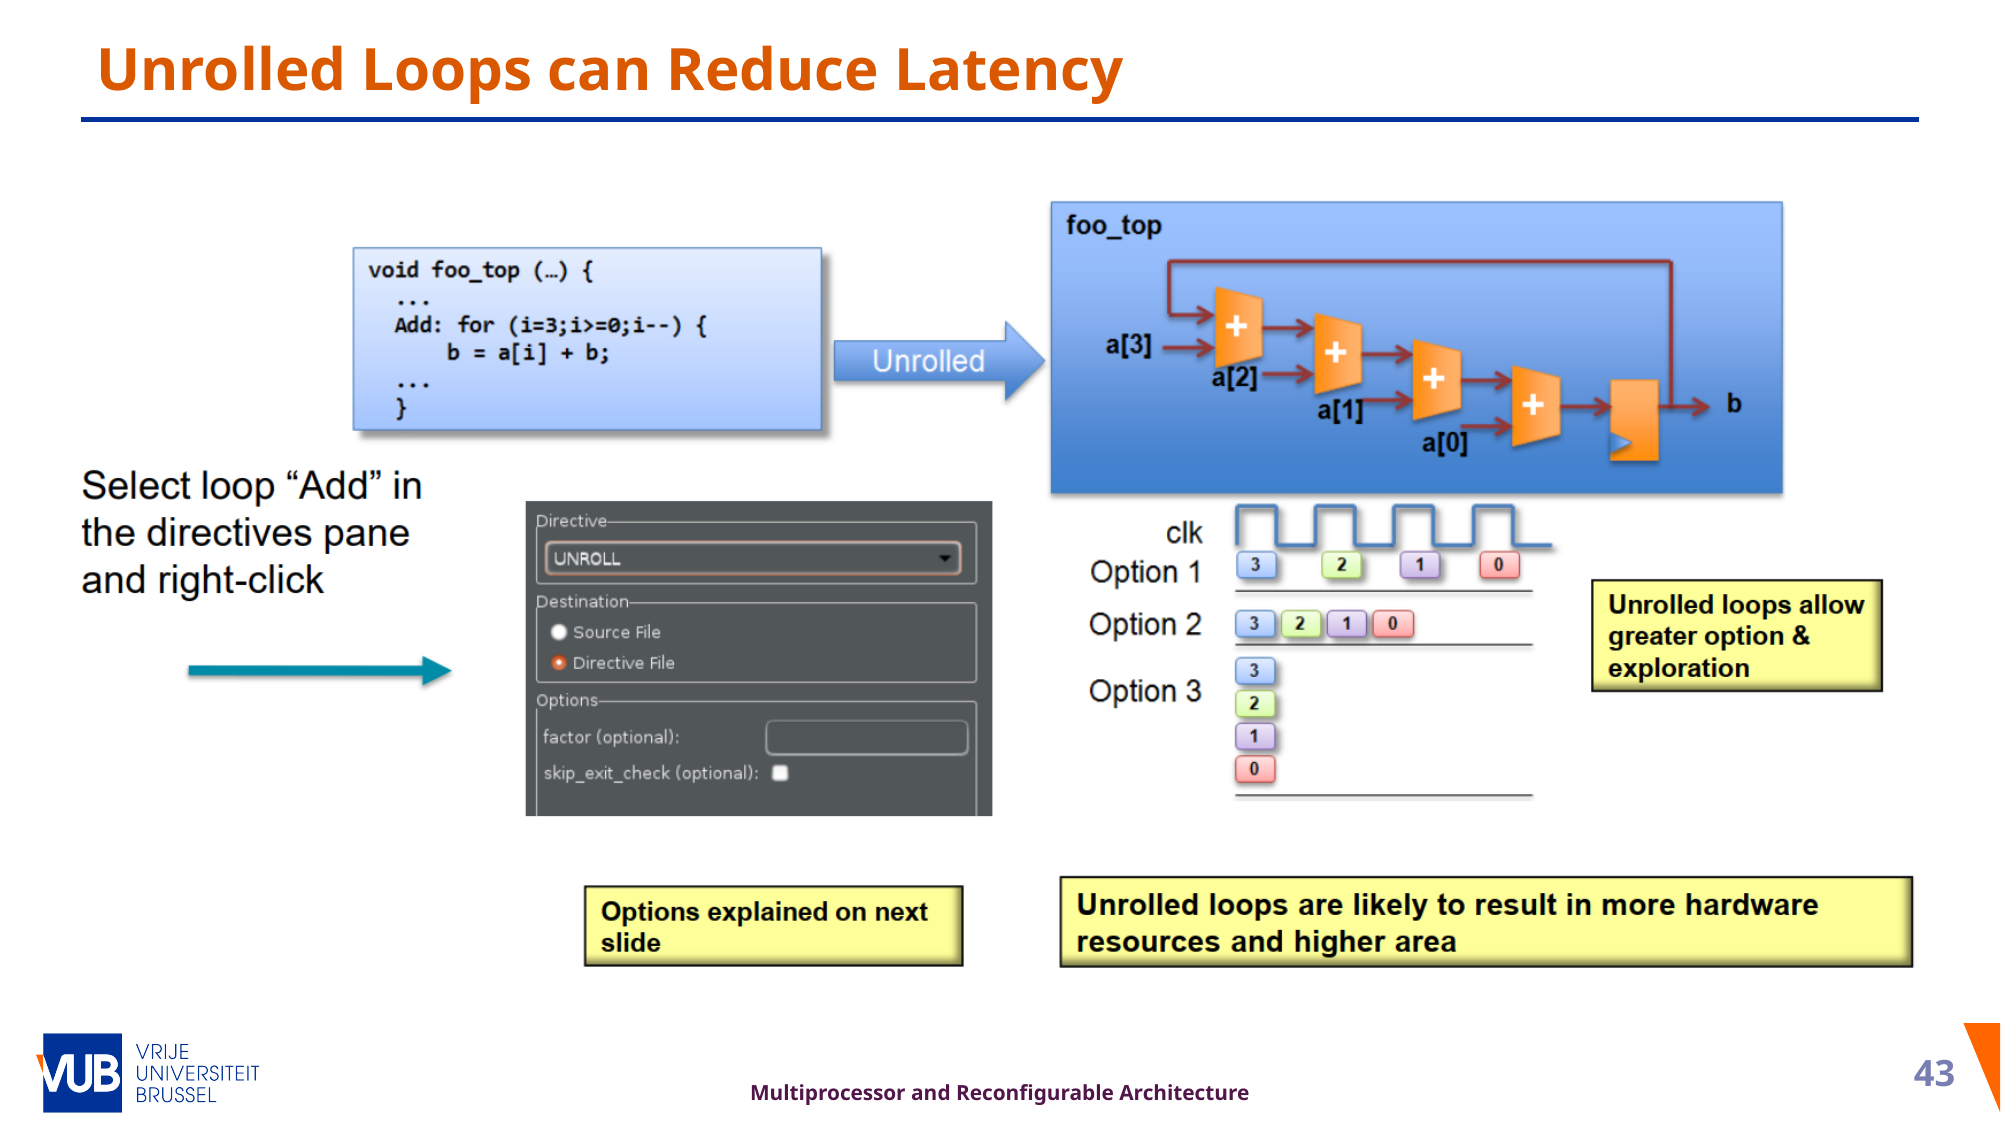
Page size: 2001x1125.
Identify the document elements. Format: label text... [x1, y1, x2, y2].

slide_number 42 [1520, 1042, 1971, 1103]
title Unrolled Loops can Reduce Latency [81, 22, 1920, 122]
picture [81, 146, 1920, 1008]
picture [29, 1023, 266, 1123]
